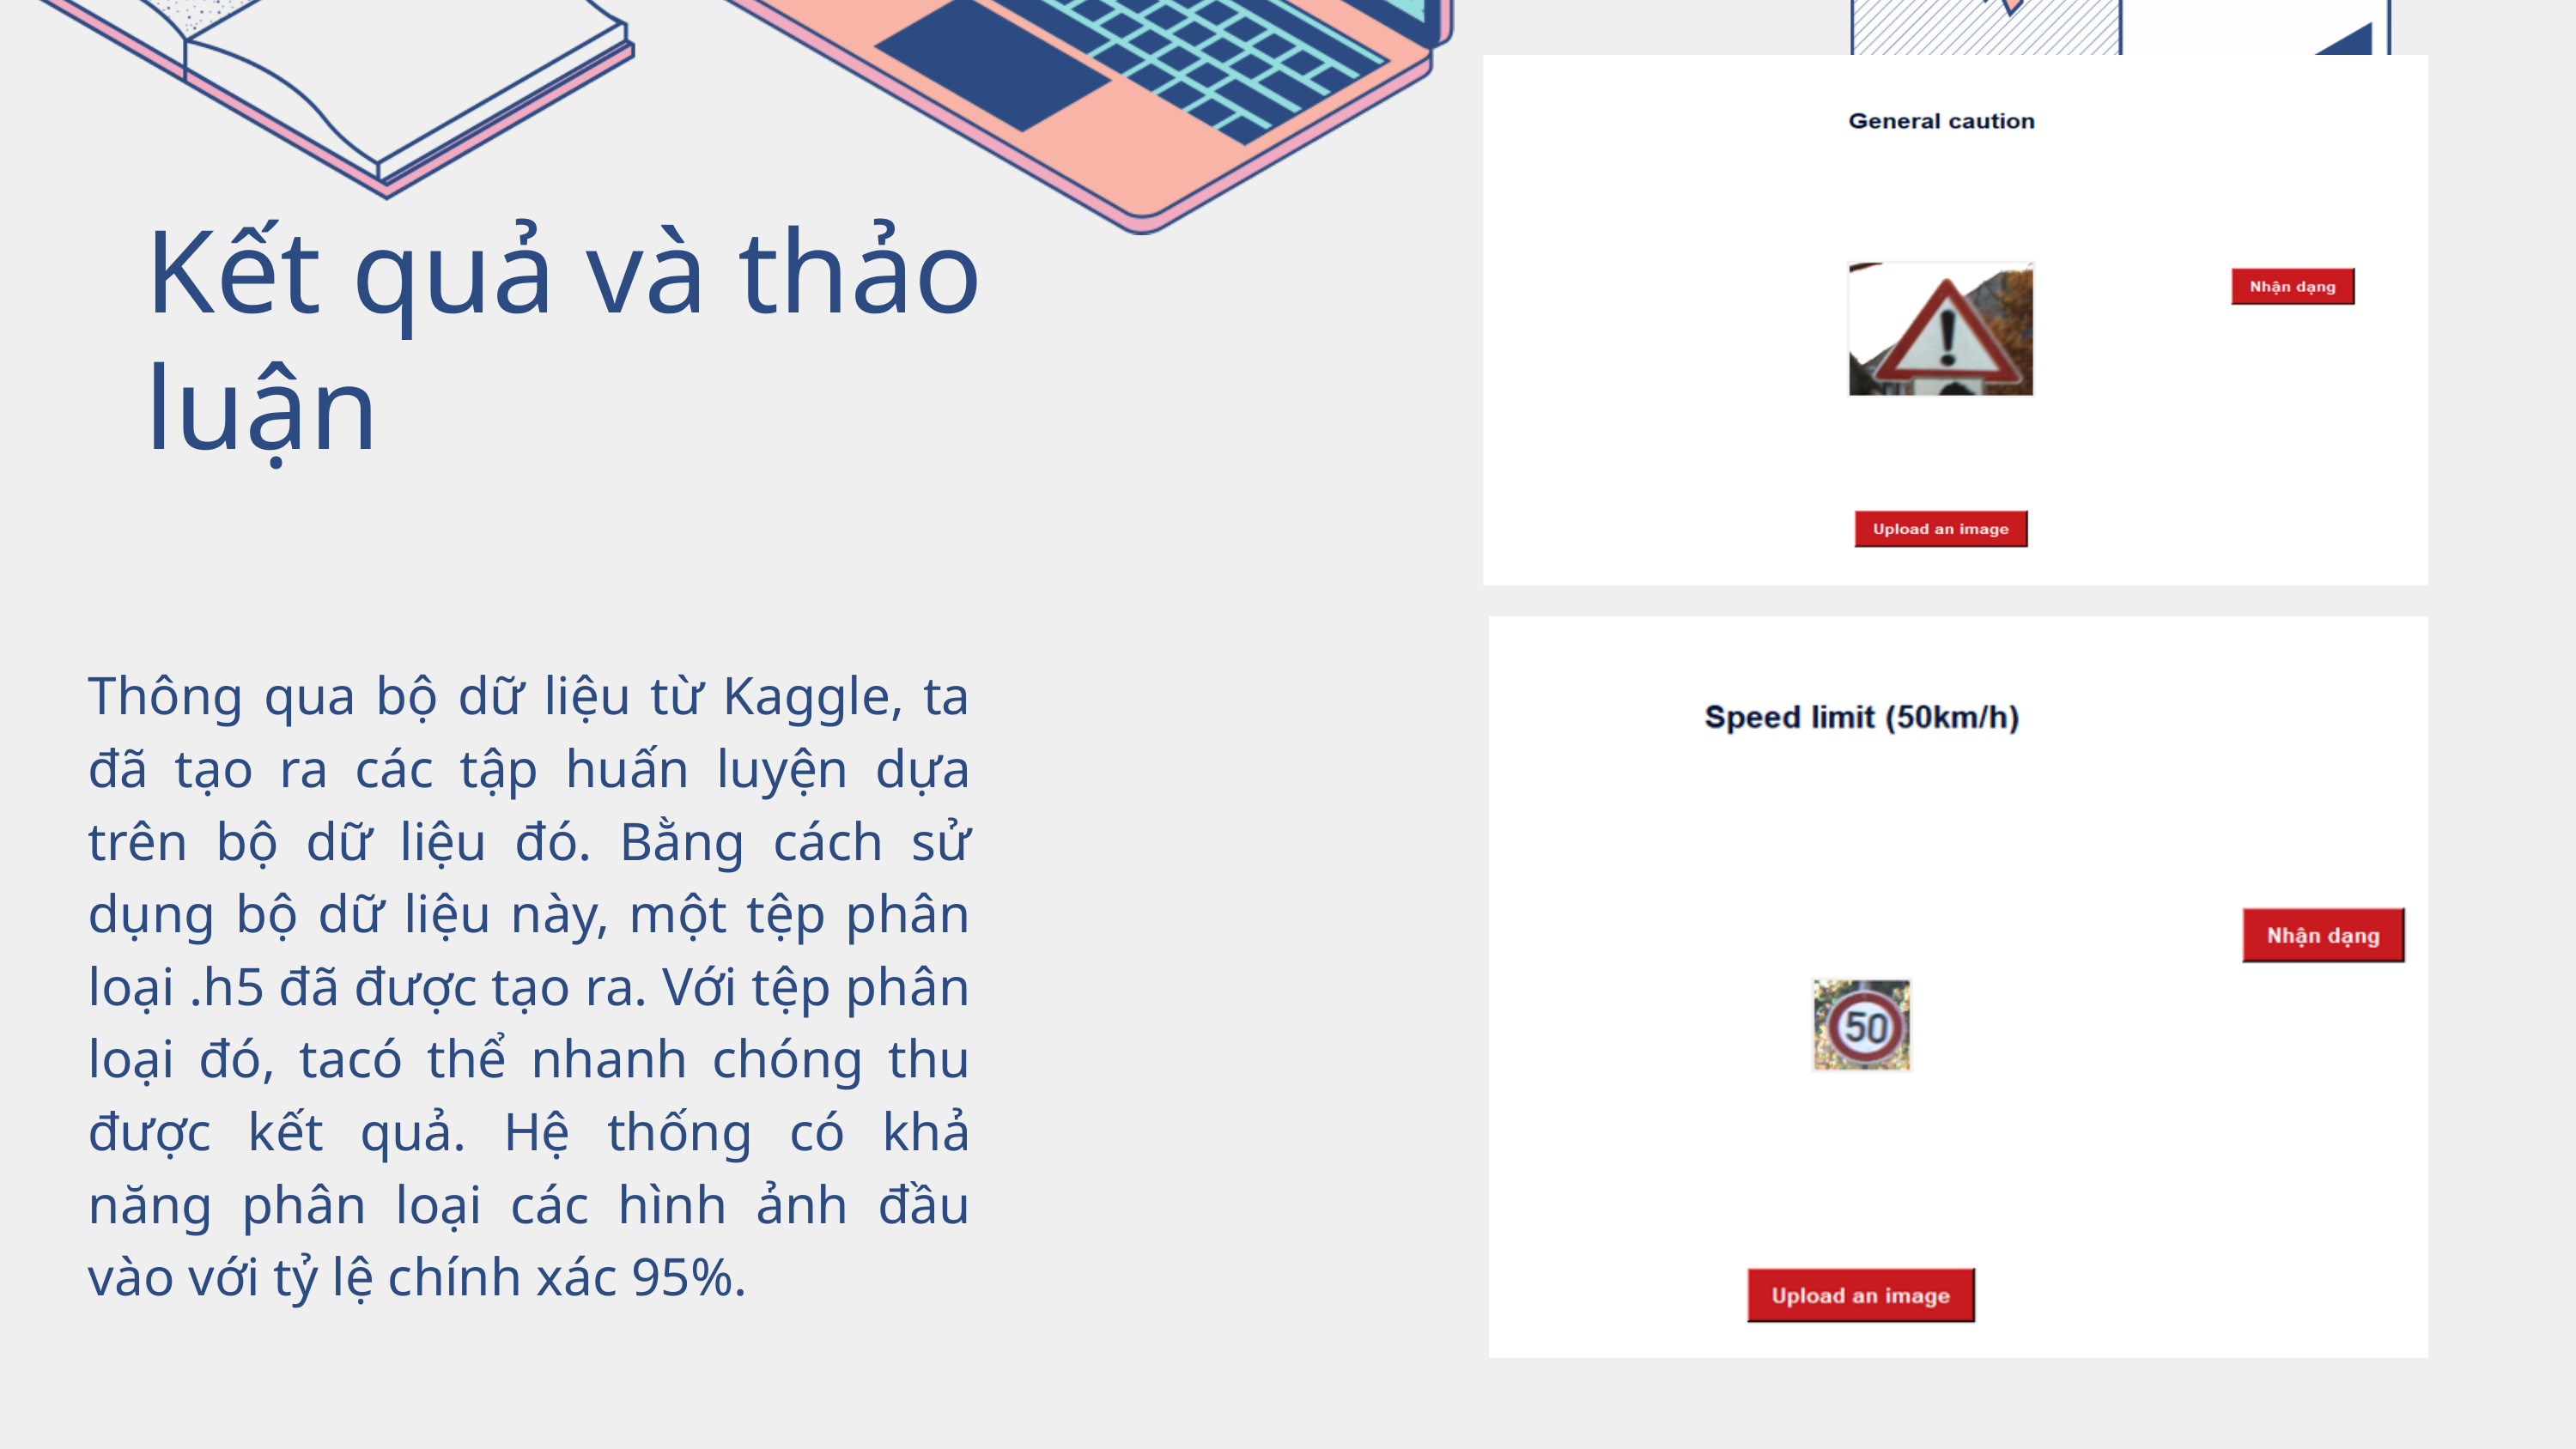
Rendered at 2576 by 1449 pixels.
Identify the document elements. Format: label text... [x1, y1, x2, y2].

text_box [700, 0, 1455, 235]
text_box [1850, 0, 2391, 55]
text_box [1483, 55, 2428, 585]
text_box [144, 199, 1030, 787]
text_box Thông qua bộ dữ liệu từ Kaggle, ta đã tạo ra các tập huấn luyện dựa trên bộ dữ liệu đó. Bằng cách sử dụng bộ dữ liệu này, một tệp phân loại .h5 đã được tạo ra. Với tệp phân loại đó, tacó thể nhanh chóng thu được kết quả. Hệ thống có khả năng phân loại các hình ảnh đầu vào với tỷ lệ chính xác 95%. [88, 652, 973, 1307]
text_box [1489, 616, 2428, 1358]
text_box [0, 0, 635, 201]
